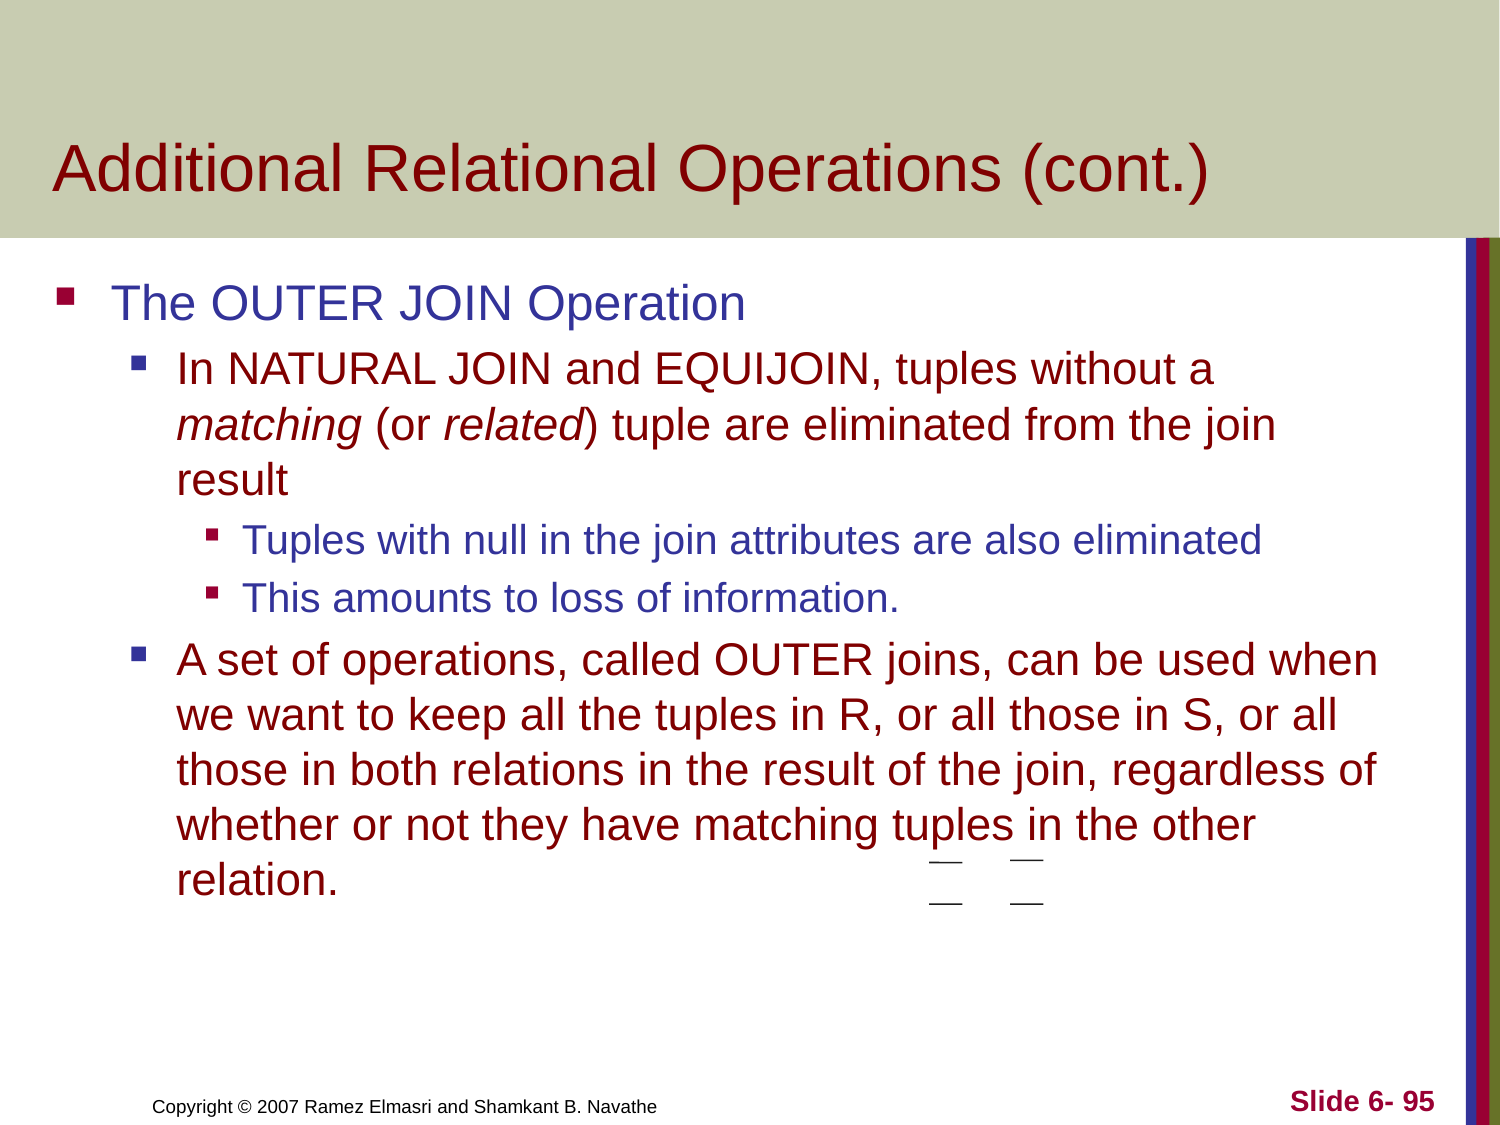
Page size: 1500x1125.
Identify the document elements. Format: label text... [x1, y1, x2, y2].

title Additional Relational Operations (cont.) [37, 49, 1317, 213]
list The OUTER JOIN Operation In NATURAL JOIN and EQUIJOIN, tuples without a matching (or related) tuple are eliminated from the join result Tuples with null in the join attributes are also eliminated This amounts to loss of information. A set of operations, called OUTER joins, can be used when we want to keep all the tuples in R, or all those in S, or all those in both relations in the result of the join, regardless of whether or not they have matching tuples in the other relation. [39, 262, 1401, 1013]
slide_number Slide 6- 95 [1137, 1049, 1451, 1125]
